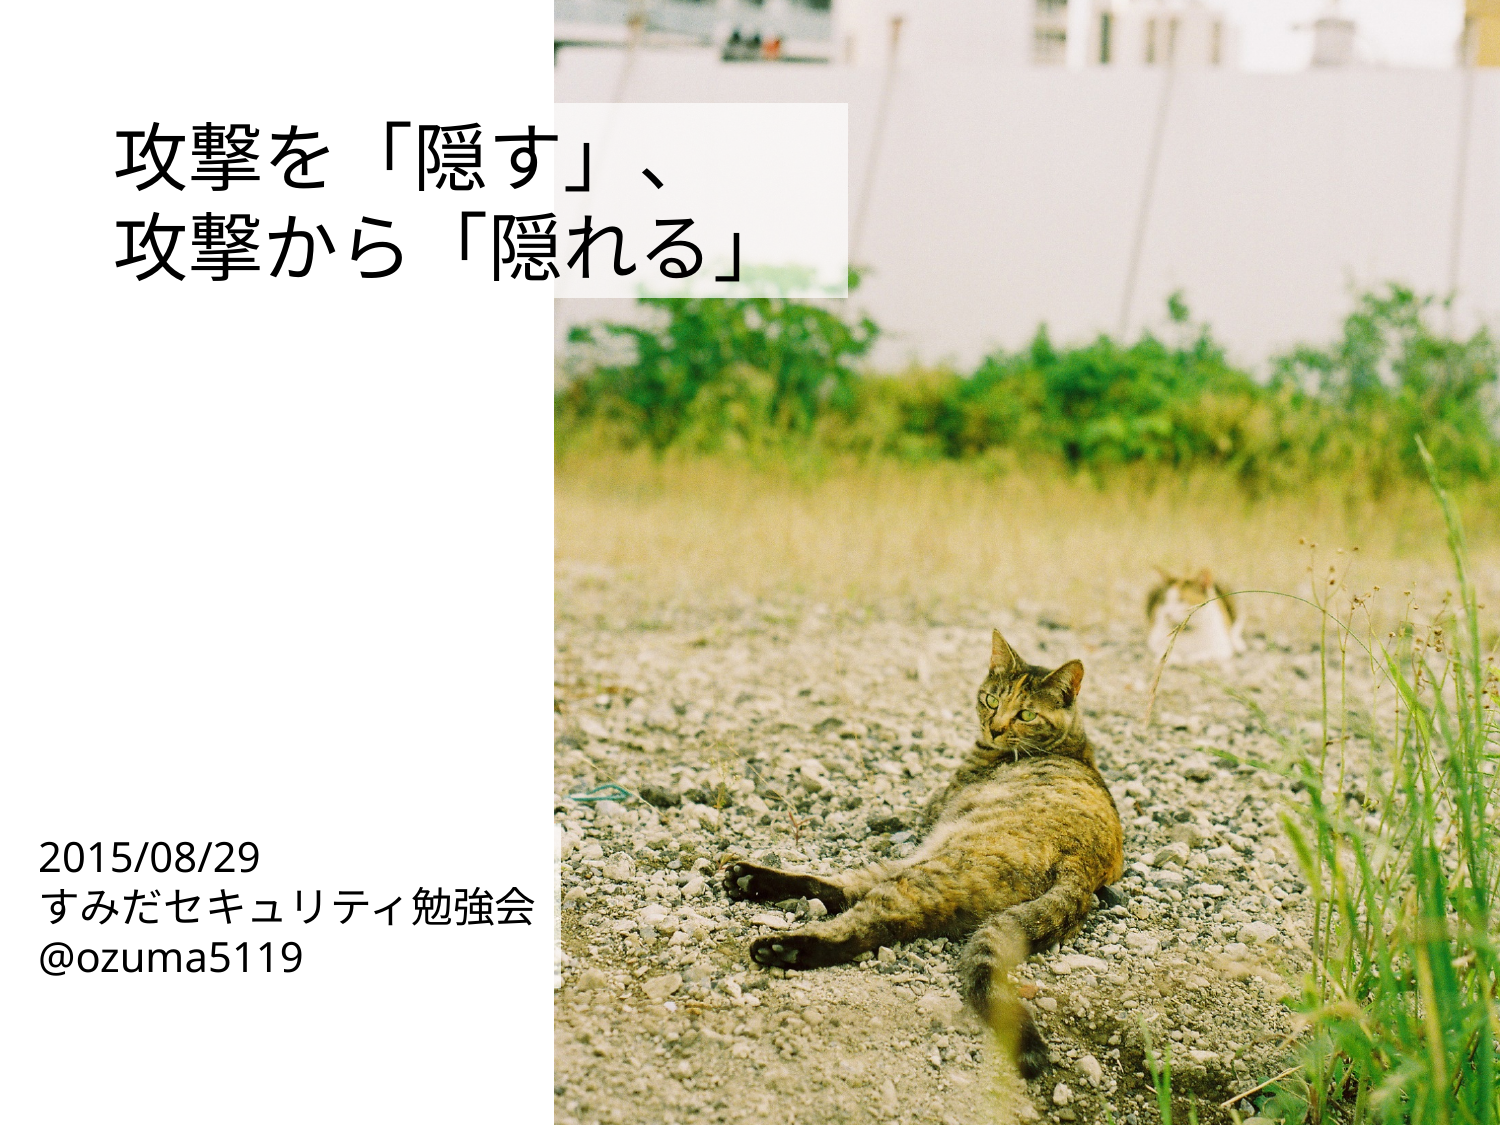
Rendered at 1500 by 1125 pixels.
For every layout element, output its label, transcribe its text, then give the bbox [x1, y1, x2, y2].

text_box 攻撃を「隠す」、 攻撃から「隠れる」 [99, 103, 554, 298]
picture [554, 0, 1500, 1125]
text_box 2015/08/29 すみだセキュリティ勉強会 @ozuma5119 [23, 823, 554, 989]
